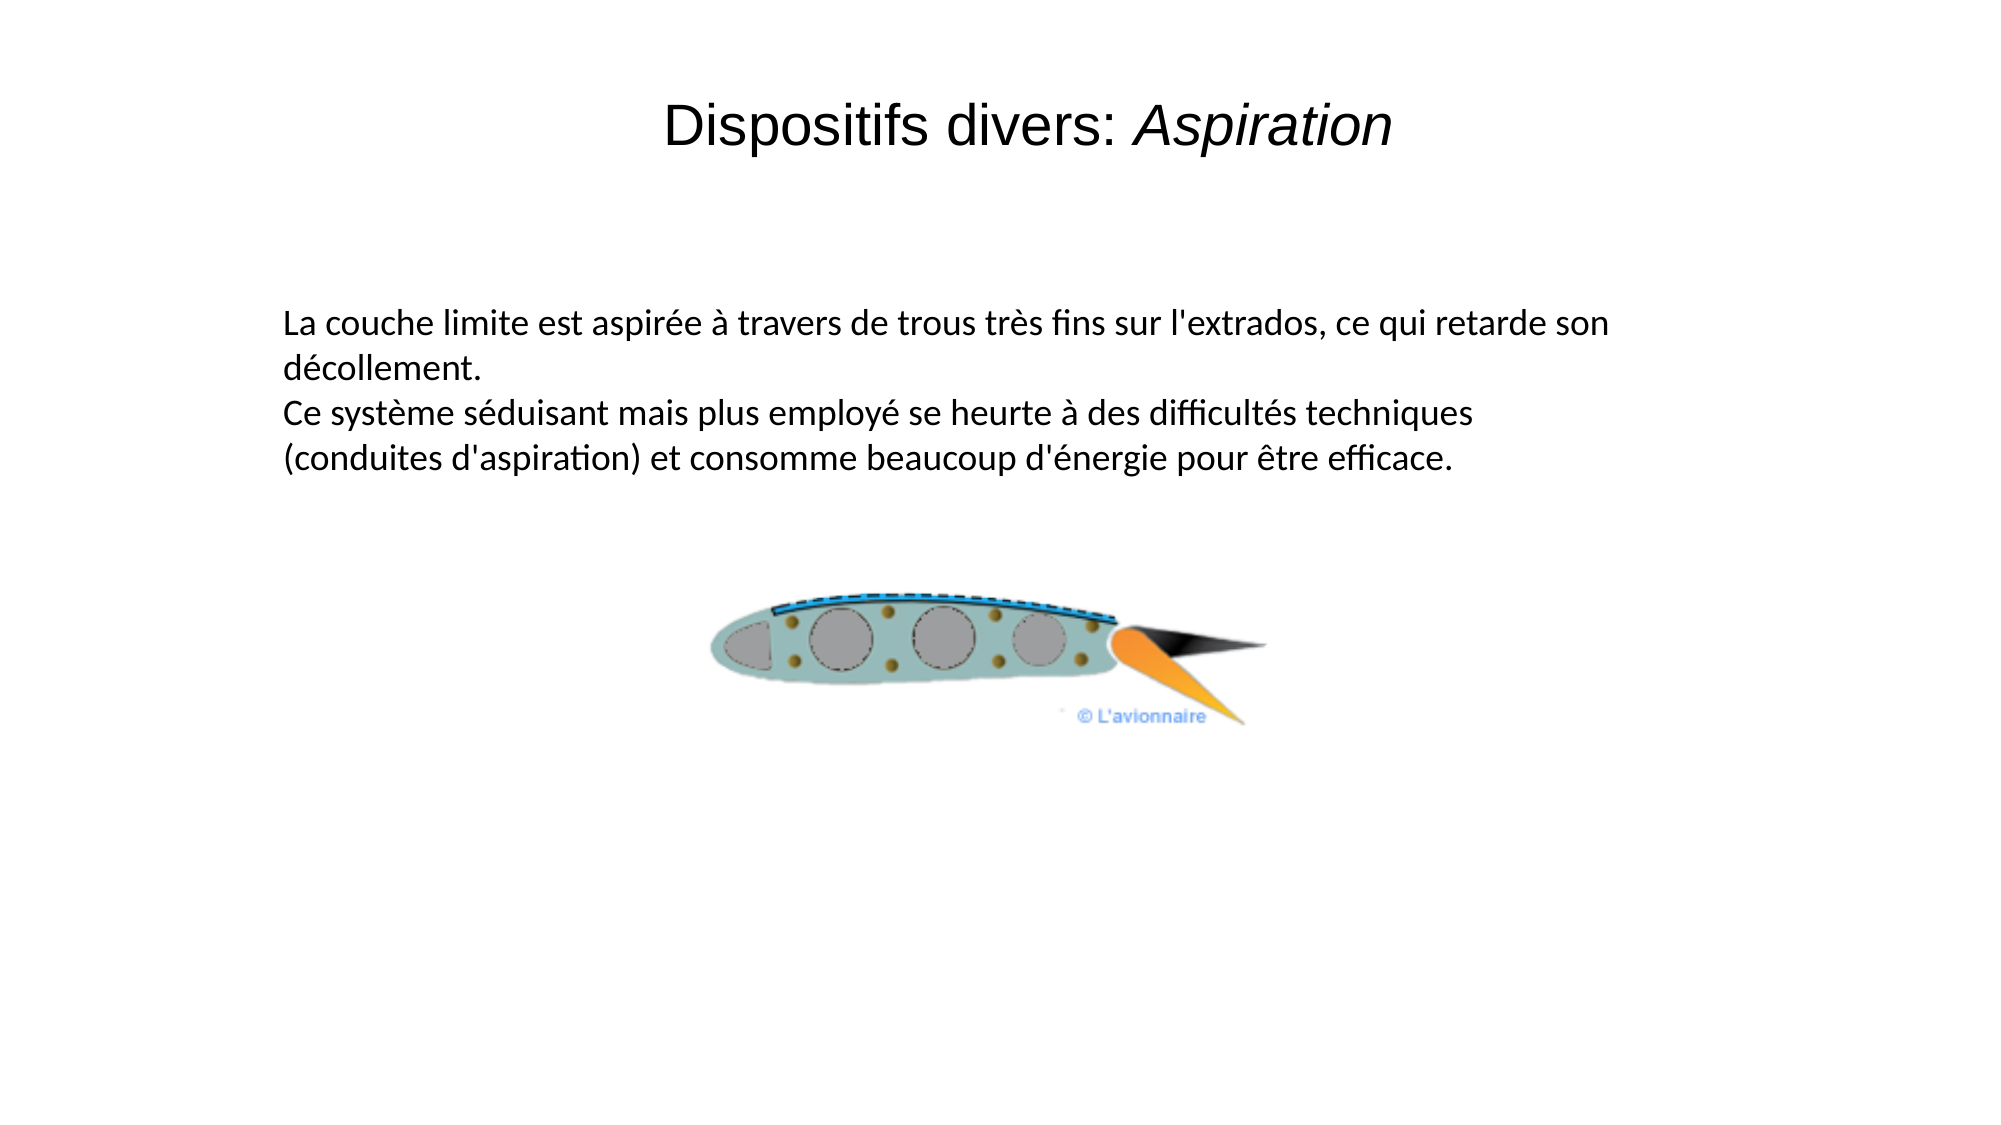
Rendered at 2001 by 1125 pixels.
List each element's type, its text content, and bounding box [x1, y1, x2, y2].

title Dispositifs divers: Aspiration [649, 51, 1503, 202]
text_box La couche limite est aspirée à travers de trous très fins sur l'extrados, ce qui retarde son décollement. Ce système séduisant mais plus employé se heurte à des difficultés techniques (conduites d'aspiration) et consomme beaucoup d'énergie pour être efficace. [268, 290, 1627, 485]
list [705, 575, 1295, 738]
